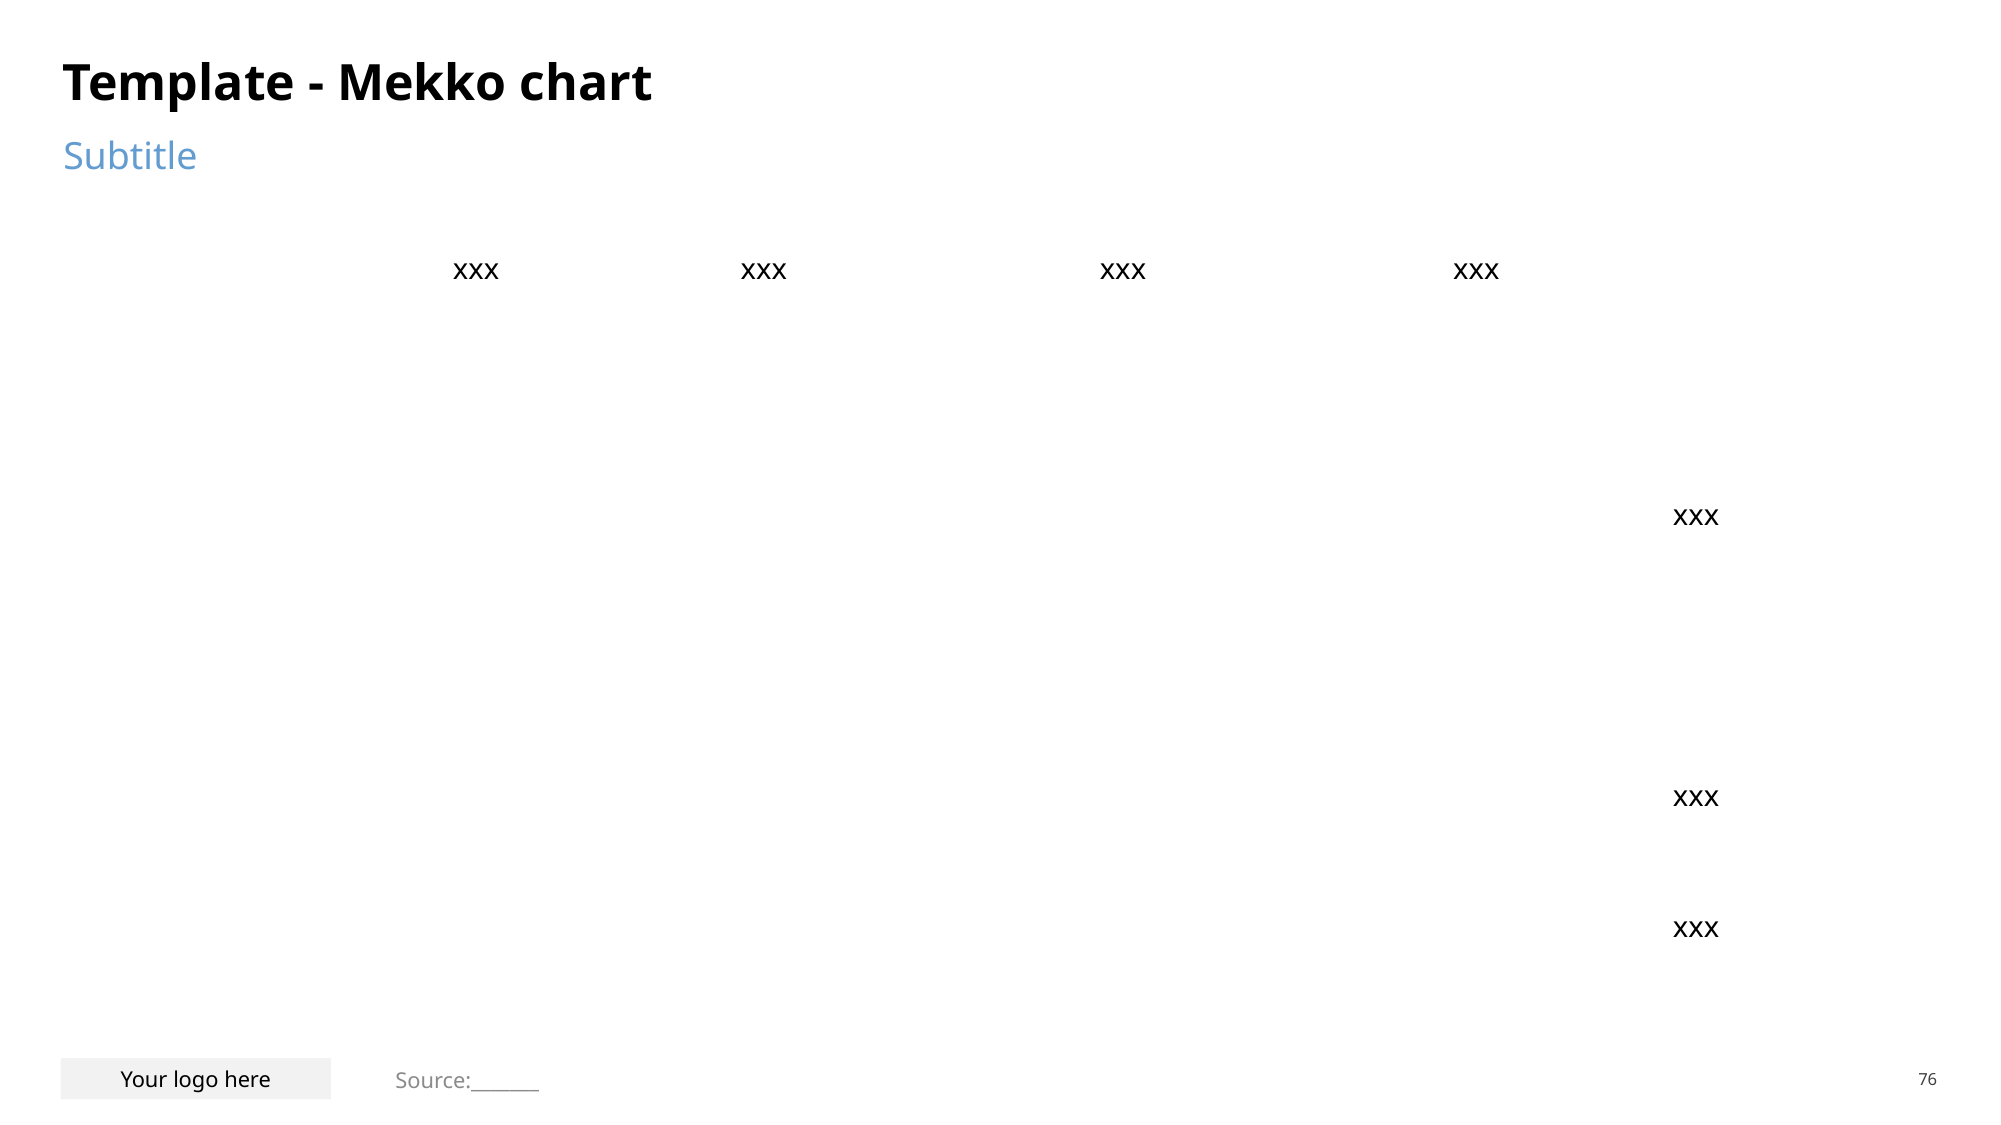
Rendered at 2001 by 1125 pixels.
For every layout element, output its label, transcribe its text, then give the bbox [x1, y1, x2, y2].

text_box xxx [1347, 249, 1606, 285]
text_box xxx [347, 249, 606, 285]
text_box xxx [1672, 777, 1940, 813]
text_box xxx [1672, 908, 1940, 944]
text_box xxx [1672, 496, 1940, 532]
text_box xxx [993, 249, 1253, 285]
text_box xxx [634, 249, 893, 285]
title Template - Mekko chart [63, 62, 1937, 143]
list Subtitle [63, 143, 1937, 227]
footer Source:_______ [380, 1059, 1340, 1100]
